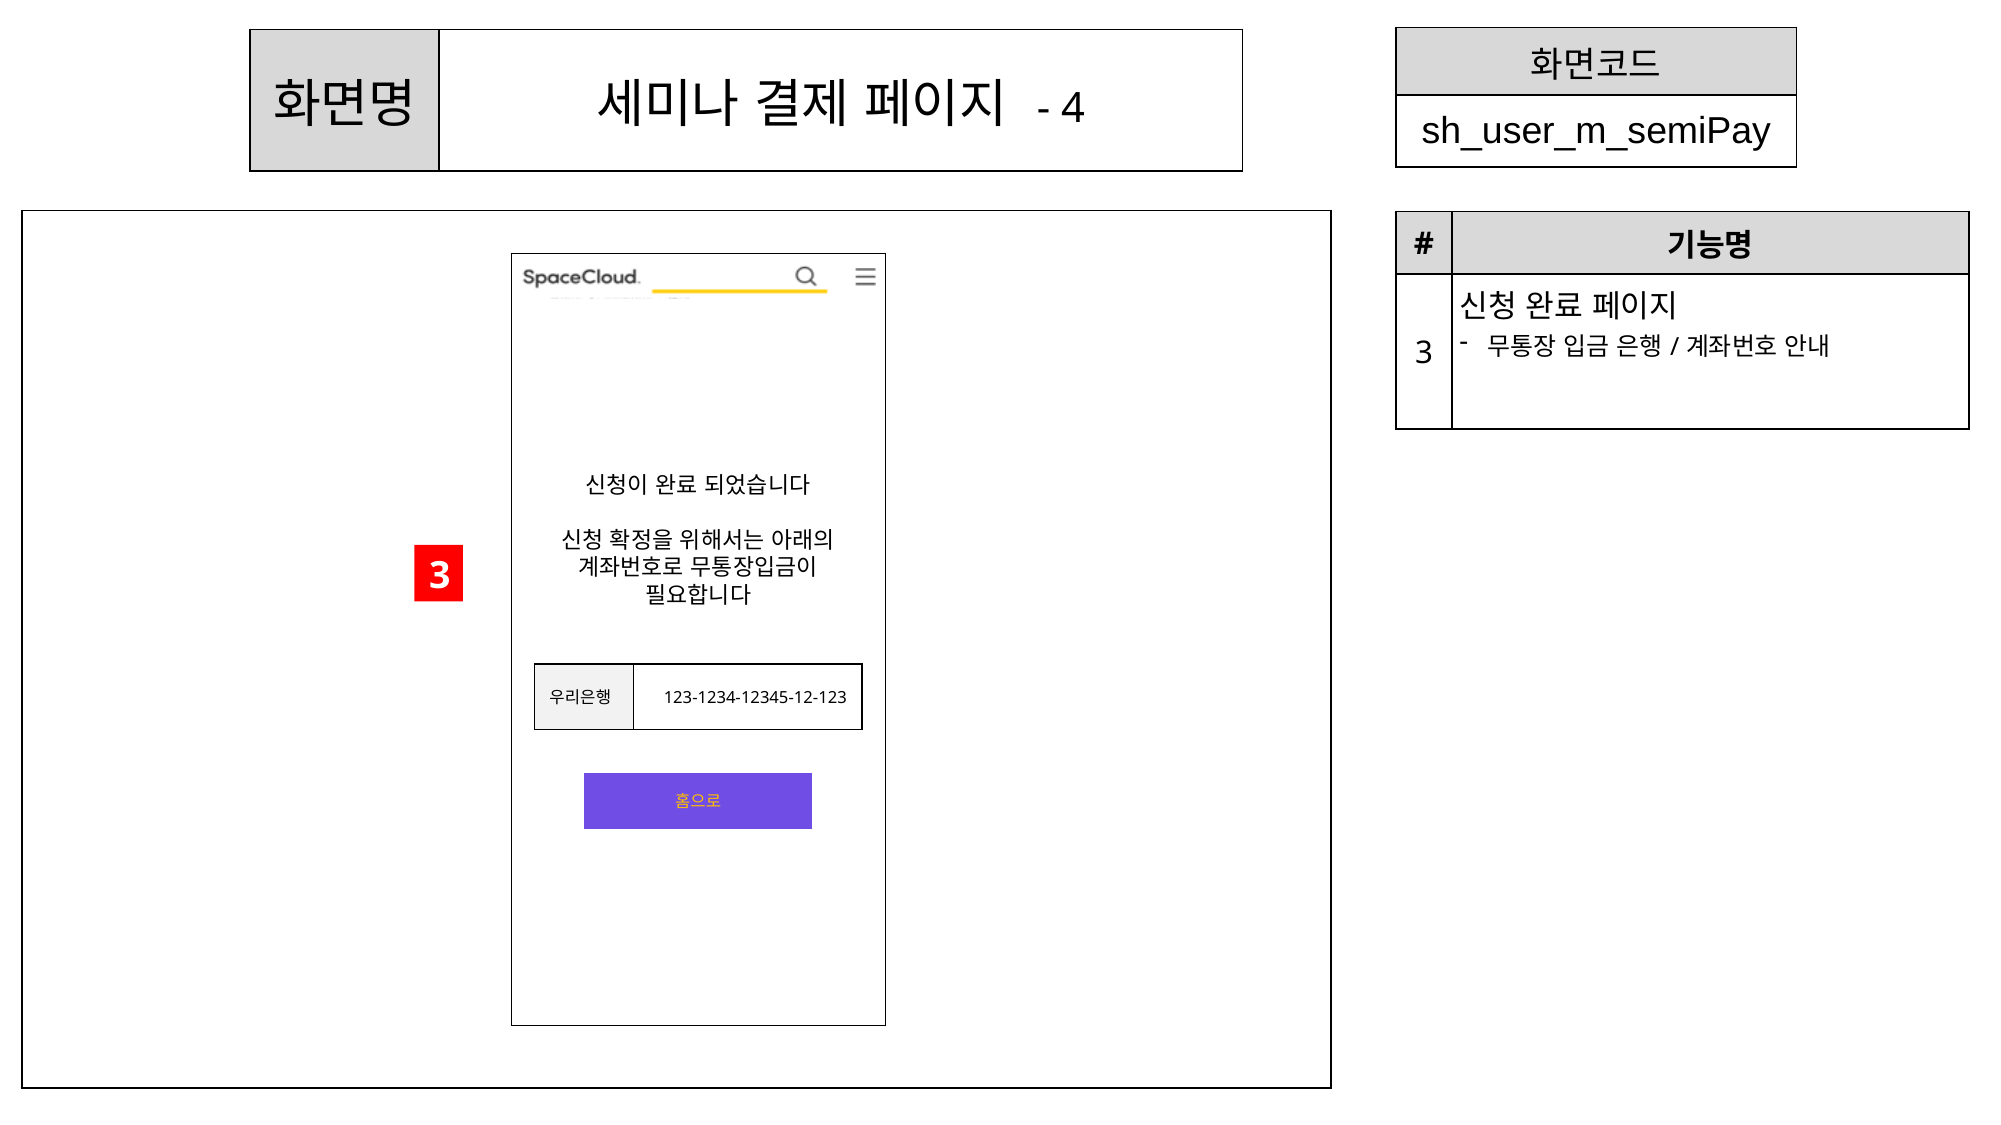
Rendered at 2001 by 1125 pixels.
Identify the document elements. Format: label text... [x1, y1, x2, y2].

table_cell sh_user_m_semiPay [1397, 96, 1796, 166]
table_header 화면명 [251, 30, 438, 170]
table_cell 신청 완료 페이지 무통장 입금 은행/계좌번호 안내 [1453, 275, 1968, 428]
table_header [23, 211, 1330, 1087]
table_header # [1397, 212, 1451, 273]
table_cell 3 [1397, 275, 1451, 428]
picture [513, 255, 886, 299]
table_header 기능명 [1453, 212, 1968, 273]
text_box 3 [413, 544, 464, 602]
table_header 화면코드 [1397, 28, 1796, 94]
table_header 세미나 결제 페이지 - 4 [440, 30, 1242, 170]
table_header [512, 254, 885, 1025]
